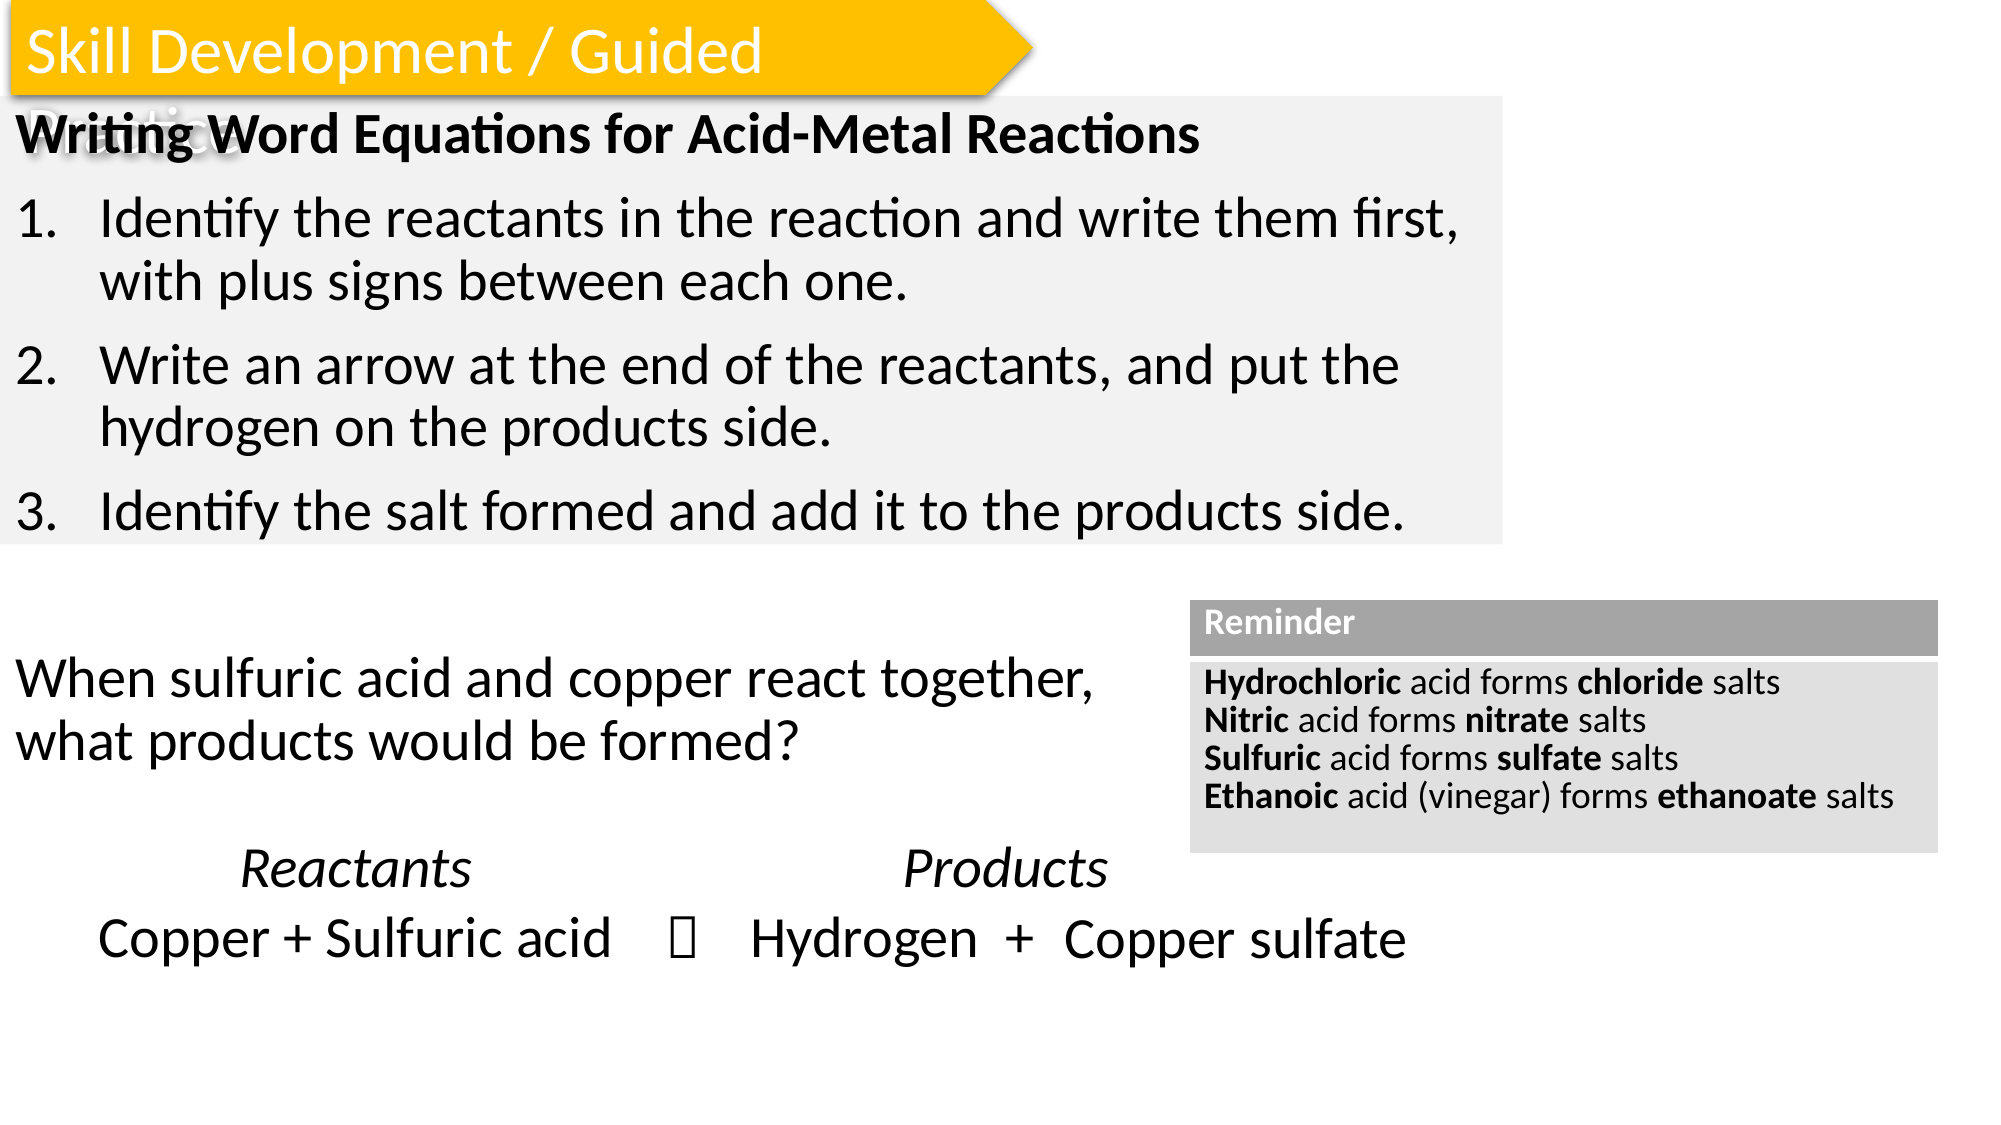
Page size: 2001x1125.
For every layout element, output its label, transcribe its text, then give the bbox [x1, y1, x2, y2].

list Writing Word Equations for Acid-Metal Reactions Identify the reactants in the reaction and write them first, with plus signs between each one. Write an arrow at the end of the reactants, and put the hydrogen on the products side. Identify the salt formed and add it to the products side. When sulfuric acid and copper react together, what products would be formed? [0, 96, 1503, 799]
text_box  [650, 892, 716, 978]
table_cell Hydrochloric acid forms chloride salts Nitric acid forms nitrate salts Sulfuric acid forms sulfate salts Ethanoic acid (vinegar) forms ethanoate salts [1190, 662, 1938, 853]
text_box Products Hydrogen + [735, 821, 1276, 977]
text_box Skill Development / Guided Practice [11, 0, 1033, 95]
text_box Copper sulfate [1049, 892, 1423, 978]
text_box Reactants Copper + Sulfuric acid [83, 821, 628, 977]
table_header Reminder [1190, 600, 1938, 656]
